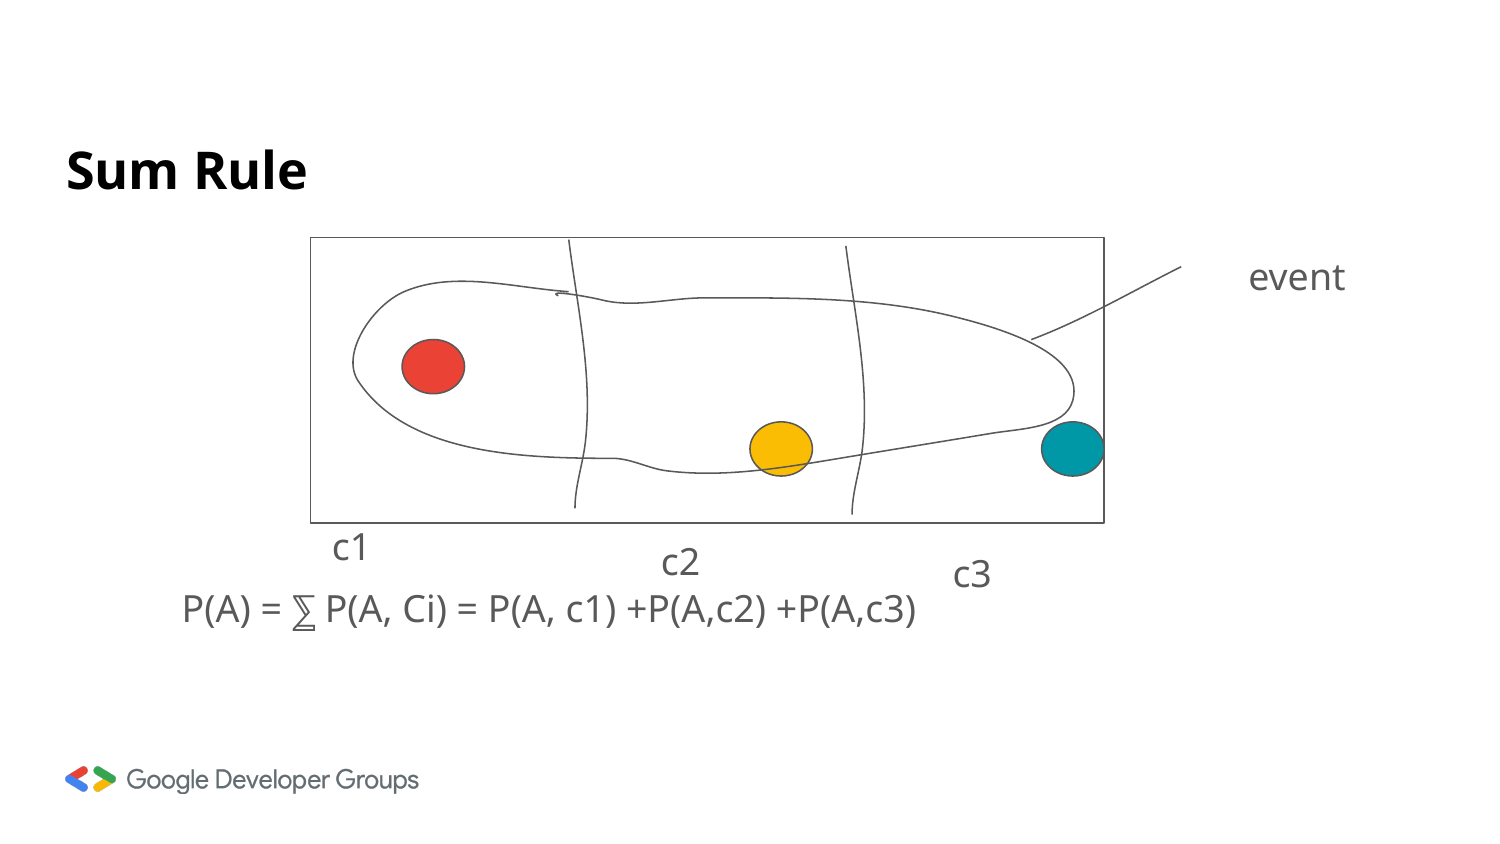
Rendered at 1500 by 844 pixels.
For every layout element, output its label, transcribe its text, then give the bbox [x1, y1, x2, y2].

text_box P(A) = ⅀ P(A, Ci) = P(A, c1) +P(A,c2) +P(A,c3) [166, 570, 1413, 711]
text_box [845, 245, 854, 301]
text_box c2 [645, 522, 917, 570]
text_box [761, 464, 808, 477]
text_box [850, 455, 862, 515]
text_box event [1233, 237, 1500, 378]
text_box c3 [937, 535, 1209, 570]
text_box [1041, 421, 1105, 477]
text_box [352, 281, 1075, 474]
picture [64, 766, 419, 794]
title Sum Rule [51, 91, 512, 216]
text_box [310, 237, 1105, 523]
text_box c1 [316, 508, 588, 570]
text_box [573, 458, 583, 508]
text_box [568, 239, 577, 294]
text_box [1031, 266, 1182, 340]
